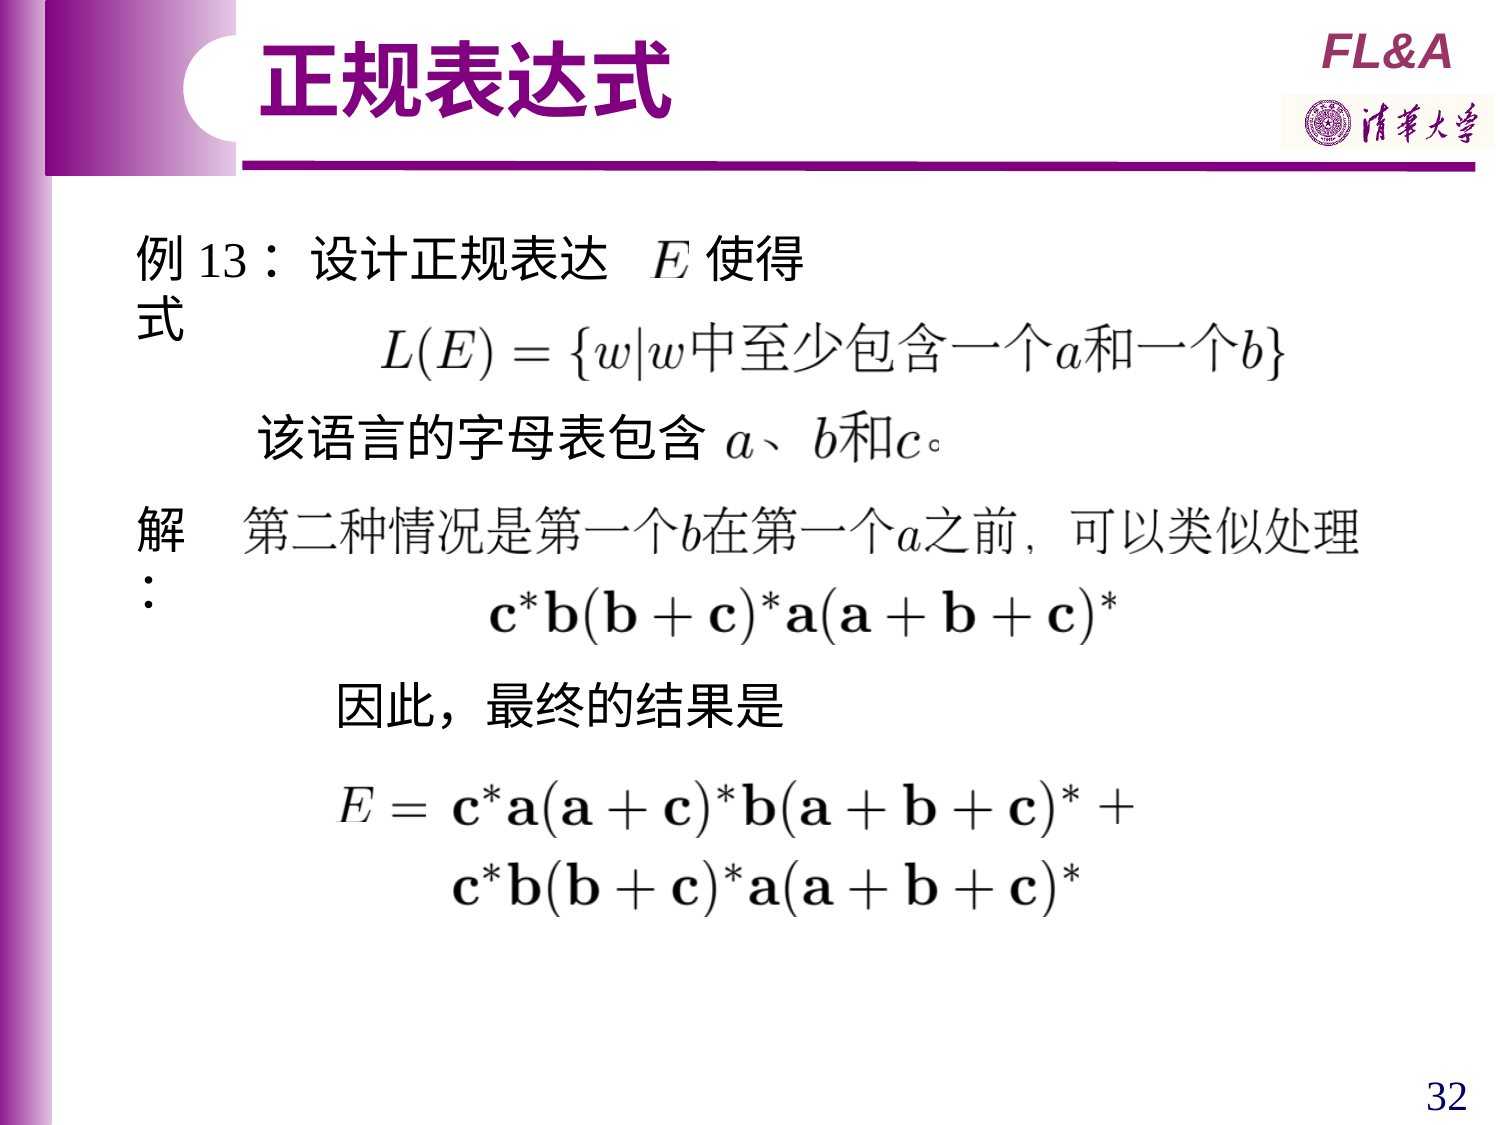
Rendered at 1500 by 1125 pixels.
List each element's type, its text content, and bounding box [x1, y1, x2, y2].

picture [241, 505, 1359, 554]
text_box 32 [1411, 1061, 1500, 1125]
picture [1281, 94, 1495, 149]
text_box 解： [121, 491, 243, 627]
picture [648, 240, 690, 278]
text_box 例13：设计正规表达式 [120, 219, 668, 355]
picture [726, 410, 940, 464]
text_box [335, 779, 1134, 917]
picture [380, 321, 1285, 381]
text_box 使得 [690, 219, 833, 295]
text_box 该语言的字母表包含 [242, 398, 1282, 474]
text_box 正规表达式 [242, 32, 689, 137]
text_box 因此，最终的结果是 [320, 667, 1317, 742]
picture [489, 587, 1116, 645]
